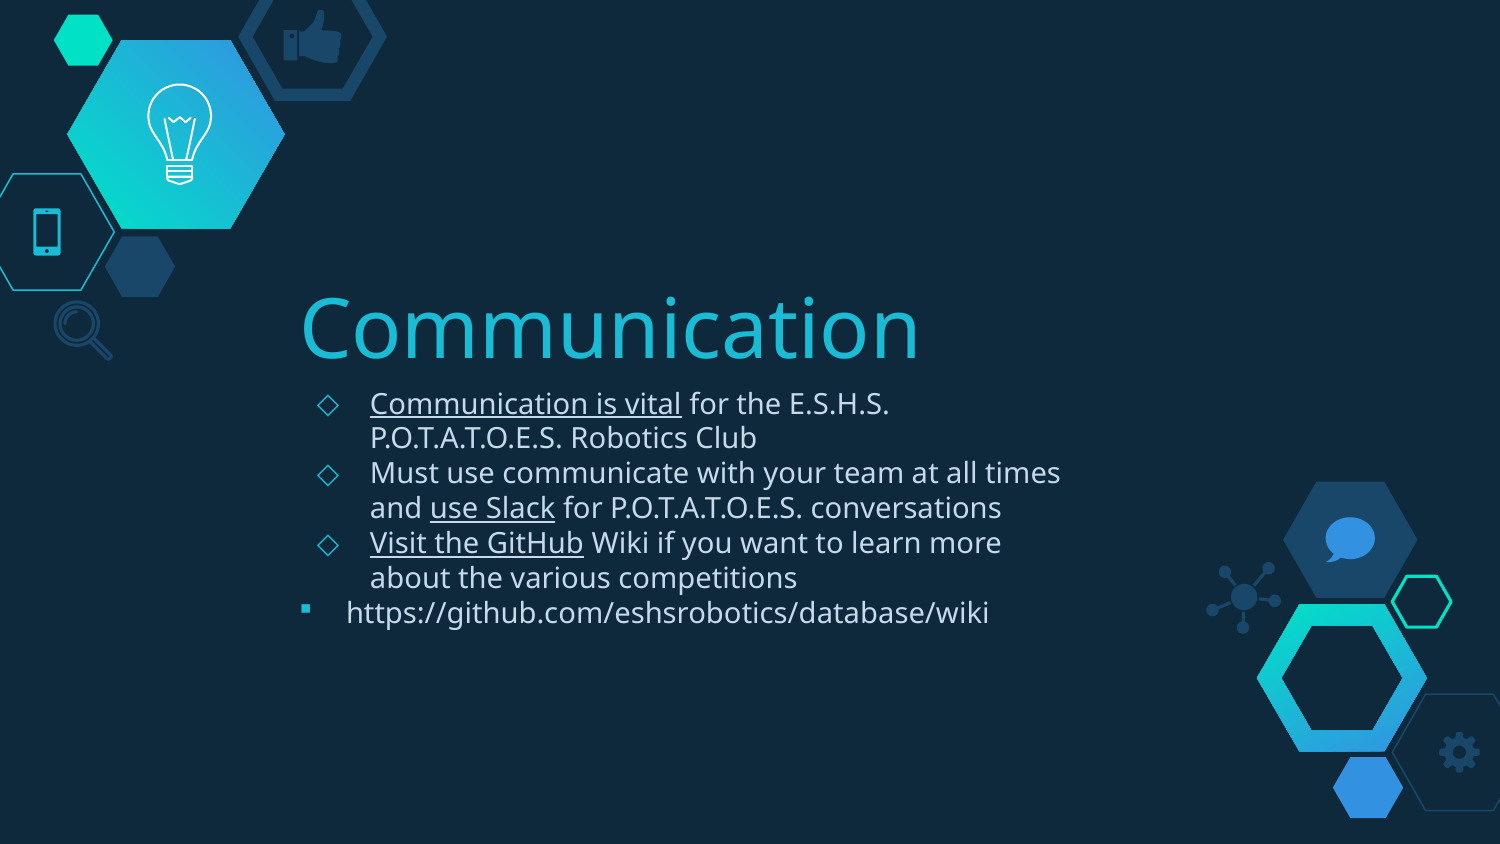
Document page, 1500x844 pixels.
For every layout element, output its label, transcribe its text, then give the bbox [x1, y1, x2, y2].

title Communication [284, 284, 1096, 369]
list Communication is vital for the E.S.H.S. P.O.T.A.T.O.E.S. Robotics Club Must use communicate with your team at all times and use Slack for P.O.T.A.T.O.E.S. conversations Visit the GitHub Wiki if you want to learn more about the various competitions https://github.com/eshsrobotics/database/wiki [284, 369, 1096, 643]
